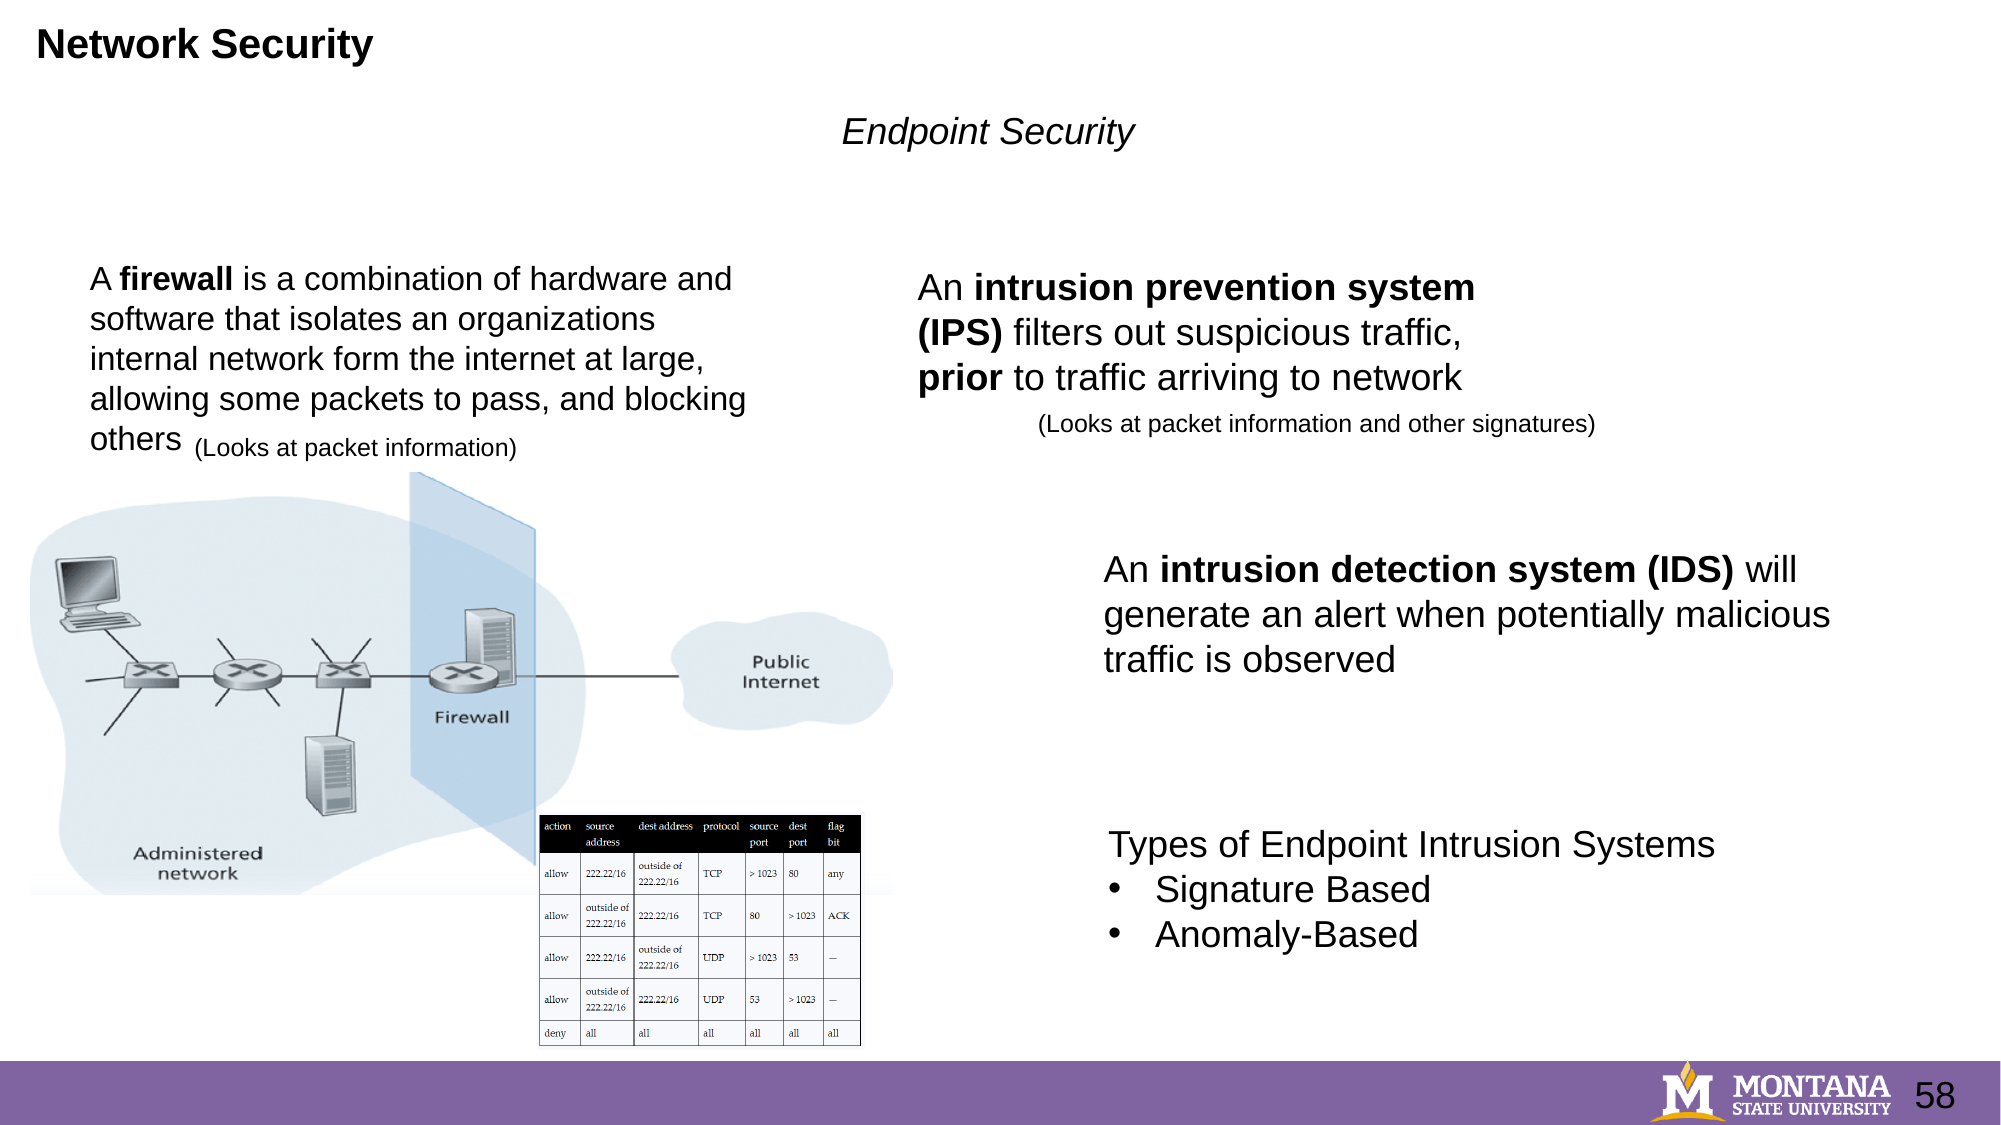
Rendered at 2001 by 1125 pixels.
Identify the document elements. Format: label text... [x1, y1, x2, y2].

text_box (Looks at packet information) [179, 423, 533, 469]
text_box An intrusion prevention system (IPS) filters out suspicious traffic, prior to traffic arriving to network [902, 255, 1550, 406]
text_box Endpoint Security [826, 99, 1150, 160]
text_box A firewall is a combination of hardware and software that isolates an organizations internal network form the internet at large, allowing some packets to pass, and blocking others [75, 249, 775, 465]
text_box Types of Endpoint Intrusion Systems Signature Based Anomaly-Based [1093, 812, 1742, 1008]
text_box (Looks at packet information and other signatures) [1023, 400, 1613, 446]
picture [1650, 1060, 1891, 1122]
title Network Security [0, 1, 923, 205]
picture [29, 472, 893, 1051]
text_box An intrusion detection system (IDS) will generate an alert when potentially malicious traffic is observed [1088, 537, 1885, 688]
slide_number 58 [1887, 1072, 1994, 1125]
